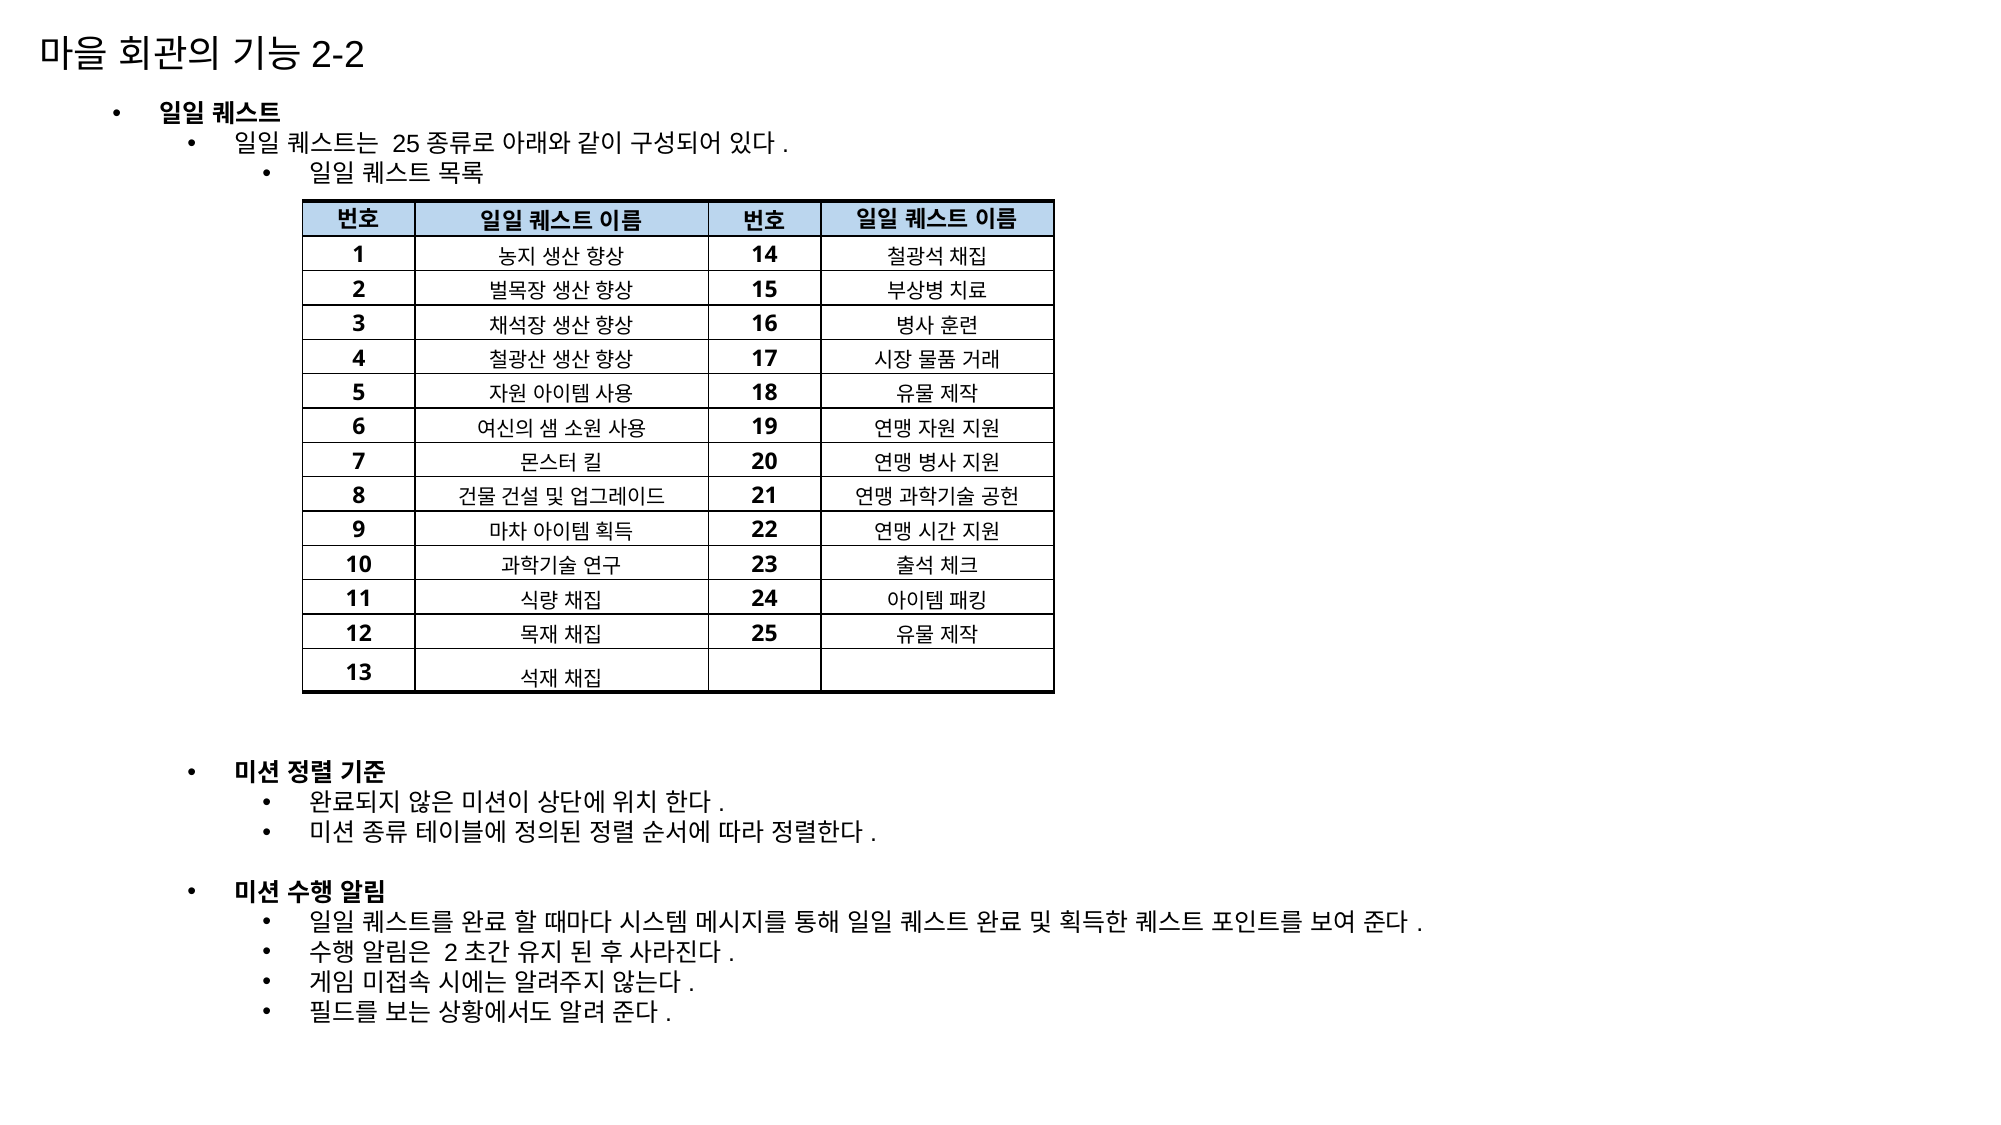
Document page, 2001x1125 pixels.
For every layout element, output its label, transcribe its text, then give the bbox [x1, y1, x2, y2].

table_cell 연맹 과학기술 공헌 [822, 477, 1053, 510]
table_cell 15 [709, 271, 820, 304]
table_cell 유물 제작 [822, 374, 1053, 407]
table_cell 17 [709, 340, 820, 373]
table_cell 목재 채집 [416, 615, 708, 648]
table_cell 22 [709, 512, 820, 545]
text_box 일일 퀘스트 일일 퀘스트는 25종류로 아래와 같이 구성되어 있다. 일일 퀘스트 목록 미션 정렬 기준 완료되지 않은 미션이 상단에 위치 한다. 미션 종류 테이블에 정의된 정렬 순서에 따라 정렬한다. 미션 수행 알림 일일 퀘스트를 완료 할 때마다 시스템 메시지를 통해 일일 퀘스트 완료 및 획득한 퀘스트 포인트를 보여 준다. 수행 알림은 2초간 유지 된 후 사라진다. 게임 미접속 시에는 알려주지 않는다. 필드를 보는 상황에서도 알려 준다. [97, 90, 1904, 1125]
table_cell 18 [709, 374, 820, 407]
table_cell 5 [303, 374, 414, 407]
text_box 마을 회관의 기능2-2 [24, 22, 826, 83]
table_cell 연맹 자원 지원 [822, 409, 1053, 442]
table_cell 1 [303, 237, 414, 270]
table_cell 출석 체크 [822, 546, 1053, 579]
table_cell 병사 훈련 [822, 306, 1053, 339]
table_cell 몬스터 킬 [416, 443, 708, 476]
table_cell 12 [303, 615, 414, 648]
table_cell 20 [709, 443, 820, 476]
table_cell 유물 제작 [822, 615, 1053, 648]
table_cell 자원 아이템 사용 [416, 374, 708, 407]
table_cell 마차 아이템 획득 [416, 512, 708, 545]
table_cell 21 [709, 477, 820, 510]
table_cell 철광석 채집 [822, 237, 1053, 270]
table_cell 25 [709, 615, 820, 648]
table_cell 철광산 생산 향상 [416, 340, 708, 373]
table_cell 농지 생산 향상 [416, 237, 708, 270]
table_cell 10 [303, 546, 414, 579]
table_cell [709, 649, 820, 690]
table_cell 아이템 패킹 [822, 580, 1053, 613]
table_cell 3 [303, 306, 414, 339]
table_cell 9 [303, 512, 414, 545]
table_cell 2 [303, 271, 414, 304]
table_cell 식량 채집 [416, 580, 708, 613]
table_cell 부상병 치료 [822, 271, 1053, 304]
table_cell 연맹 병사 지원 [822, 443, 1053, 476]
table_header 일일 퀘스트 이름 [416, 203, 708, 235]
table_cell 4 [303, 340, 414, 373]
table_cell [822, 649, 1053, 690]
table_cell 16 [709, 306, 820, 339]
table_cell 23 [709, 546, 820, 579]
table_cell 여신의 샘 소원 사용 [416, 409, 708, 442]
table_cell 연맹 시간 지원 [822, 512, 1053, 545]
table_cell 시장 물품 거래 [822, 340, 1053, 373]
table_cell 14 [709, 237, 820, 270]
table_cell 6 [303, 409, 414, 442]
table_cell 건물 건설 및 업그레이드 [416, 477, 708, 510]
table_cell 13 [303, 649, 414, 690]
table_header 번호 [709, 203, 820, 235]
table_cell 석재 채집 [416, 649, 708, 690]
table_cell 19 [709, 409, 820, 442]
table_cell 24 [709, 580, 820, 613]
table_cell 8 [303, 477, 414, 510]
table_cell 7 [303, 443, 414, 476]
table_cell 11 [303, 580, 414, 613]
table_header 번호 [303, 203, 414, 235]
table_cell 벌목장 생산 향상 [416, 271, 708, 304]
table_cell 채석장 생산 향상 [416, 306, 708, 339]
table_cell 과학기술 연구 [416, 546, 708, 579]
table_header 일일 퀘스트 이름 [822, 203, 1053, 235]
